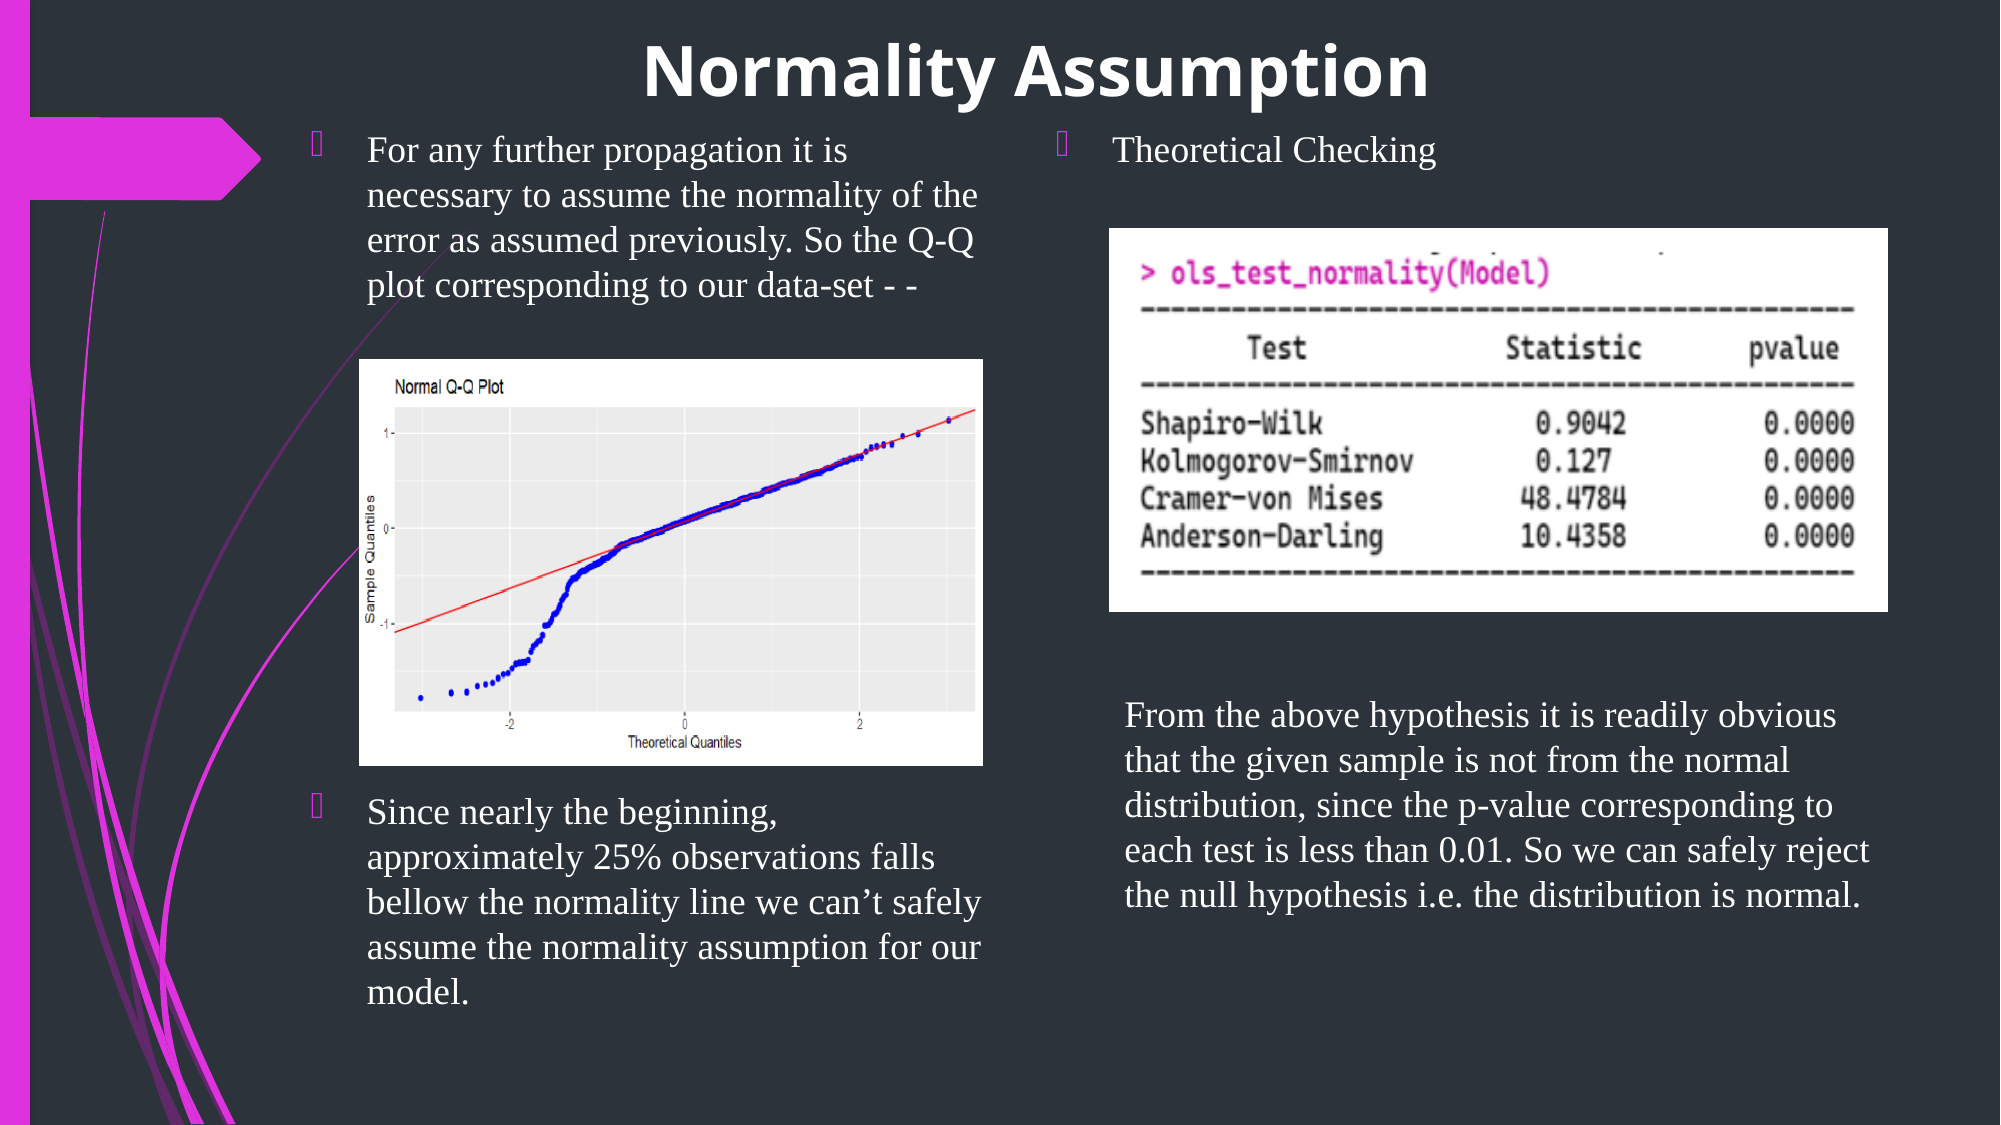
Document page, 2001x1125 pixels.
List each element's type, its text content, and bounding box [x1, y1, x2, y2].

text_box From the above hypothesis it is readily obvious that the given sample is not from the normal distribution, since the p-value corresponding to each test is less than 0.01. So we can safely reject the null hypothesis i.e. the distribution is normal. [1109, 682, 1888, 922]
picture [359, 359, 984, 766]
picture [1109, 227, 1888, 613]
list For any further propagation it is necessary to assume the normality of the error as assumed previously. So the Q-Q plot corresponding to our data-set - - Since nearly the beginning, approximately 25% observations falls bellow the normality line we can’t safely assume the normality assumption for our model. [295, 117, 1000, 1106]
text_box Theoretical Checking [1040, 117, 1888, 1075]
title Normality Assumption [425, 18, 1888, 118]
